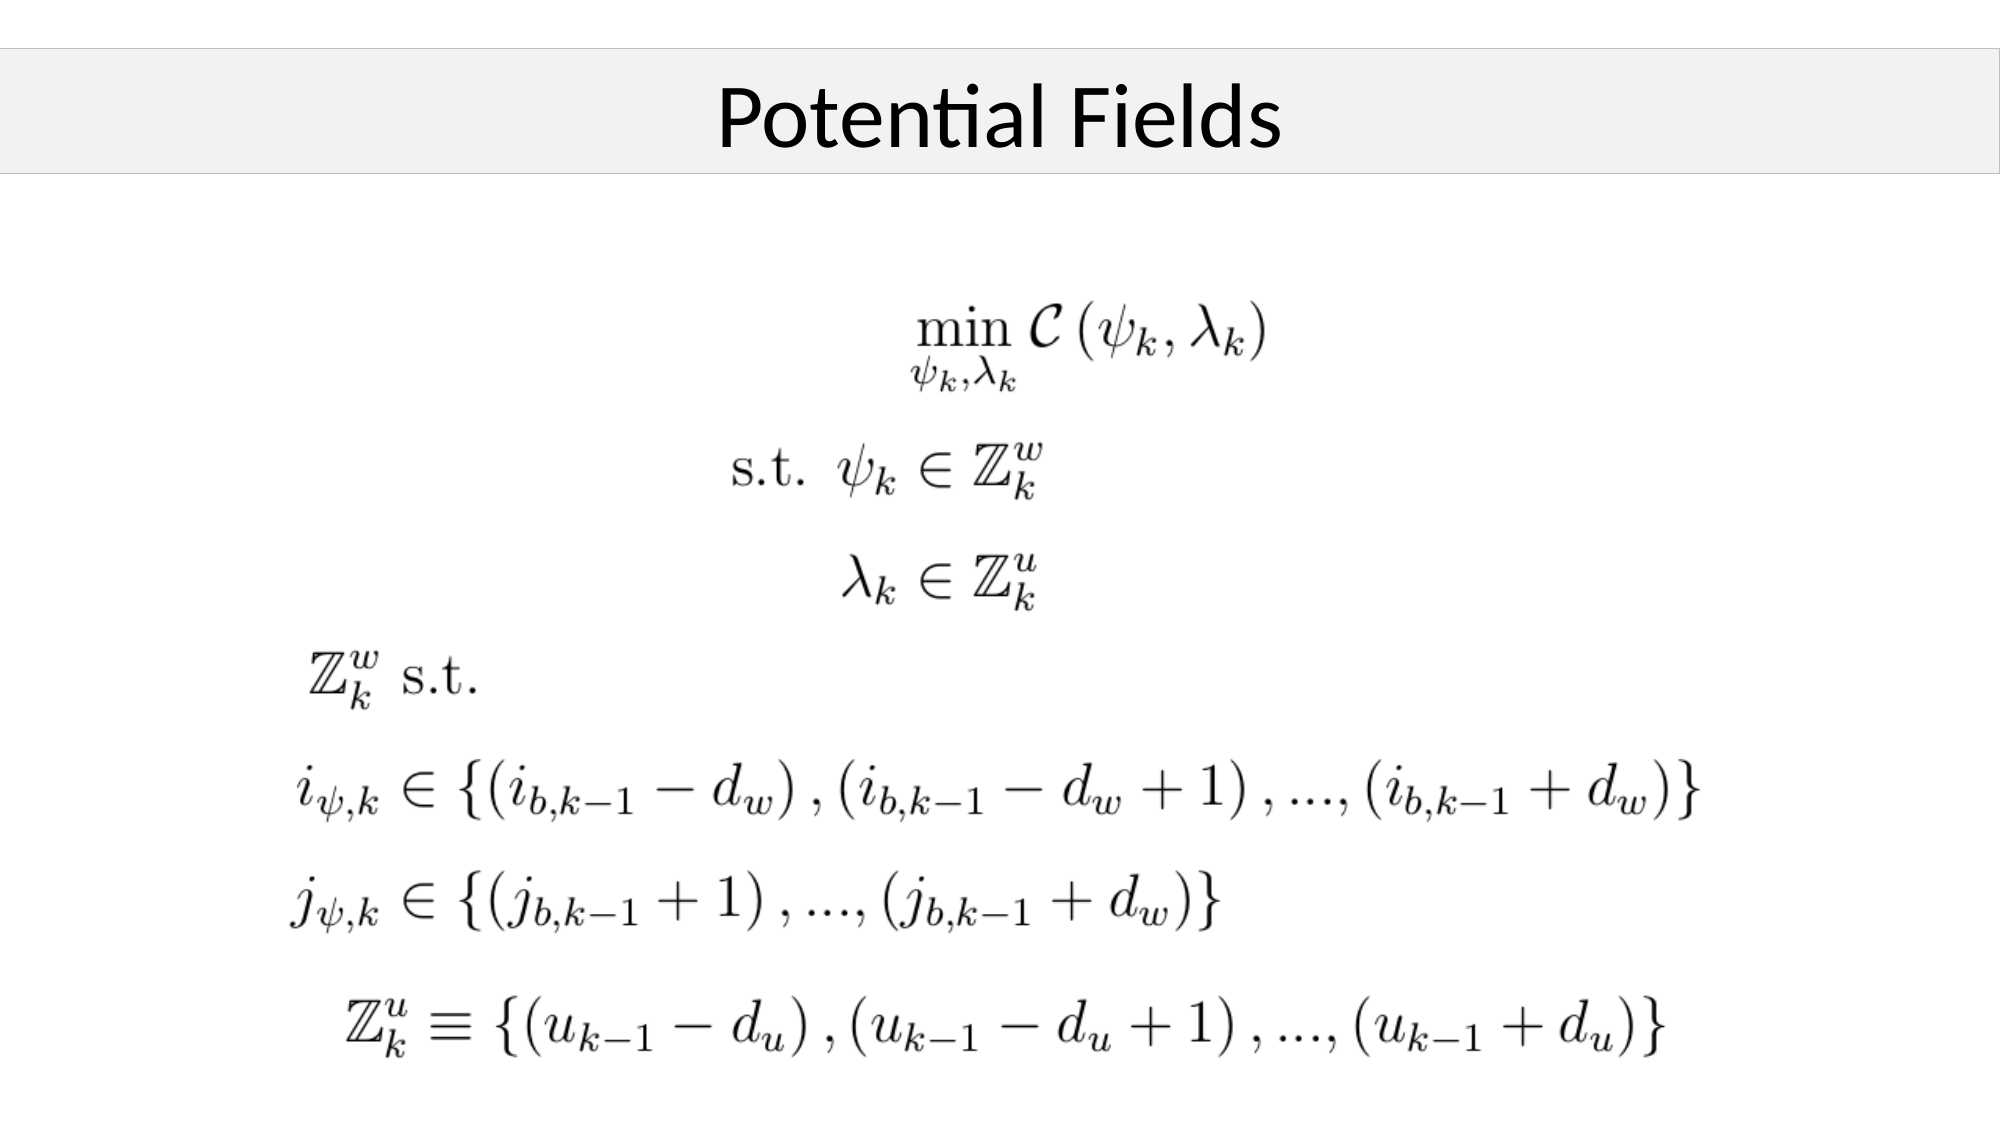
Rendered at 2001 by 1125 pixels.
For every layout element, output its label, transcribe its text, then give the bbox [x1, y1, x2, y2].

text_box [89, 234, 1935, 992]
picture [273, 246, 1726, 961]
text_box Potential Fields [0, 48, 2000, 174]
picture [323, 974, 1677, 1079]
